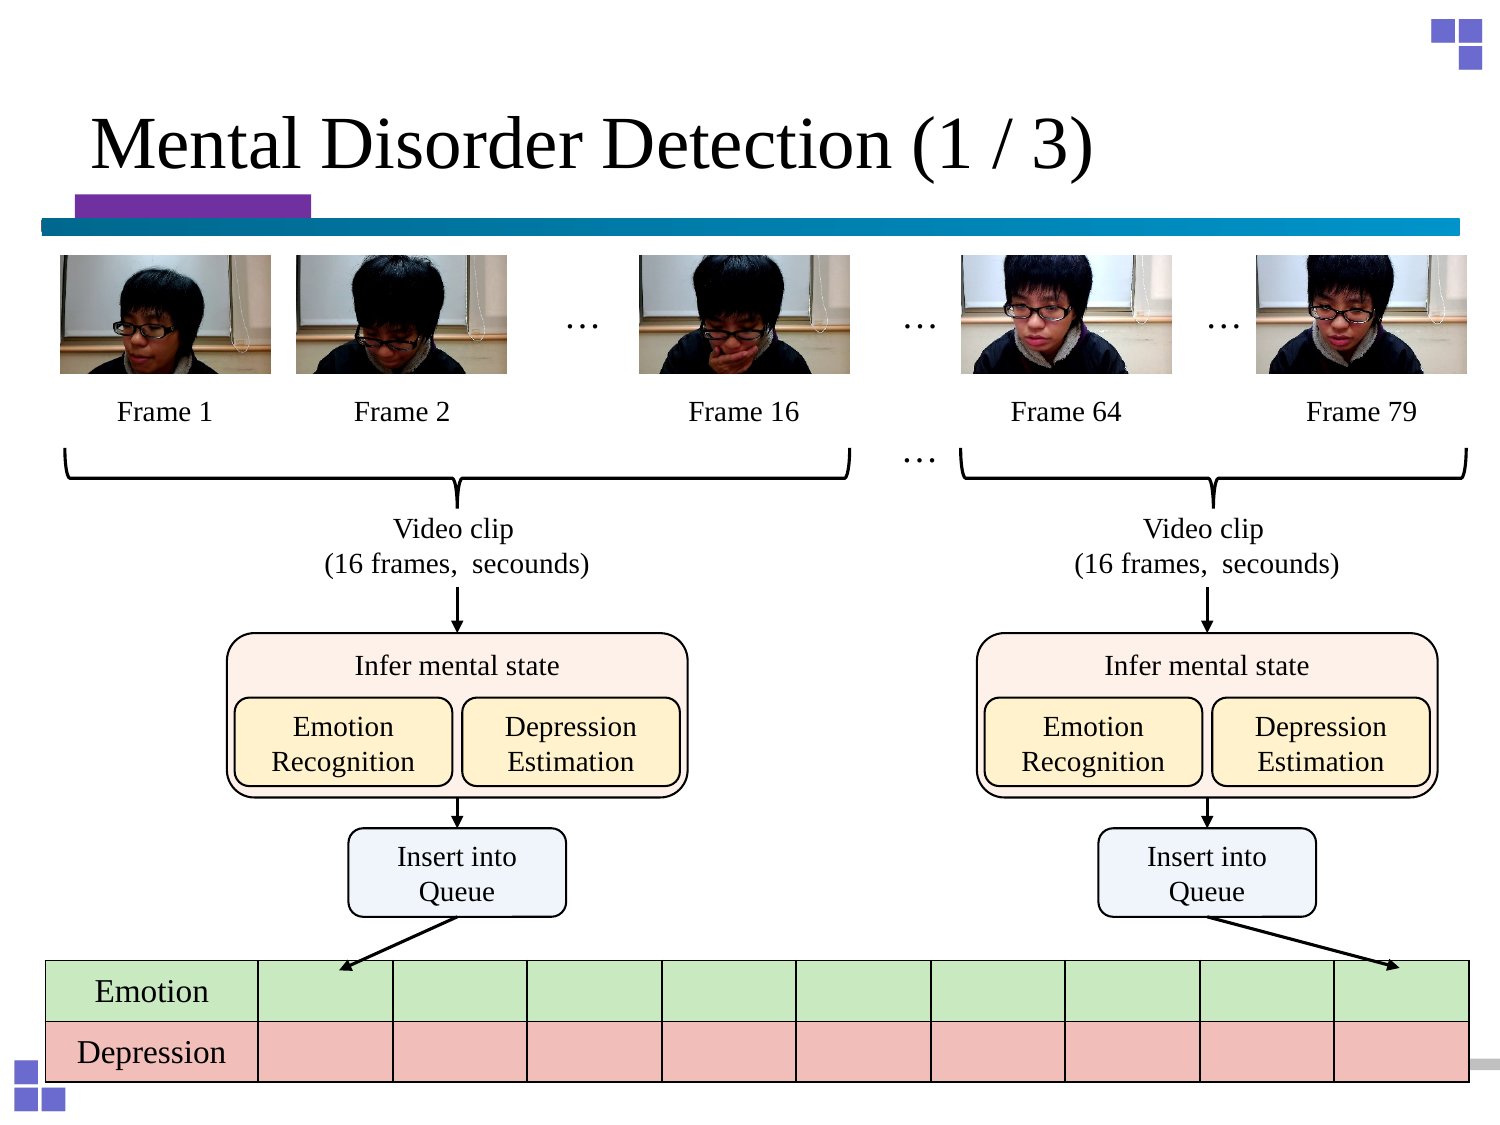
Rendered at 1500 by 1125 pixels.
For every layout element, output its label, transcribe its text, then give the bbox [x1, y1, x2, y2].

text_box Frame 1 [64, 385, 266, 435]
text_box Frame 64 [966, 384, 1167, 435]
text_box [64, 447, 851, 509]
text_box Frame 79 [1261, 384, 1463, 435]
text_box Frame 16 [643, 385, 845, 435]
text_box … [1190, 283, 1238, 344]
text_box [976, 633, 1438, 798]
text_box … [886, 283, 934, 344]
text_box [1207, 916, 1400, 968]
picture [60, 254, 271, 374]
picture [296, 254, 507, 374]
picture [961, 255, 1172, 374]
title Mental Disorder Detection (1 / 3) [75, 45, 1425, 233]
picture [639, 254, 850, 374]
slide_number 46 [1074, 1024, 1425, 1103]
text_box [226, 633, 688, 798]
text_box Insert into Queue [347, 827, 568, 918]
text_box … [886, 417, 934, 478]
picture [1256, 255, 1467, 374]
text_box … [549, 283, 597, 344]
text_box [960, 447, 1467, 509]
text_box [339, 916, 458, 971]
text_box Insert into Queue [1097, 827, 1318, 918]
text_box Frame 2 [302, 385, 503, 435]
